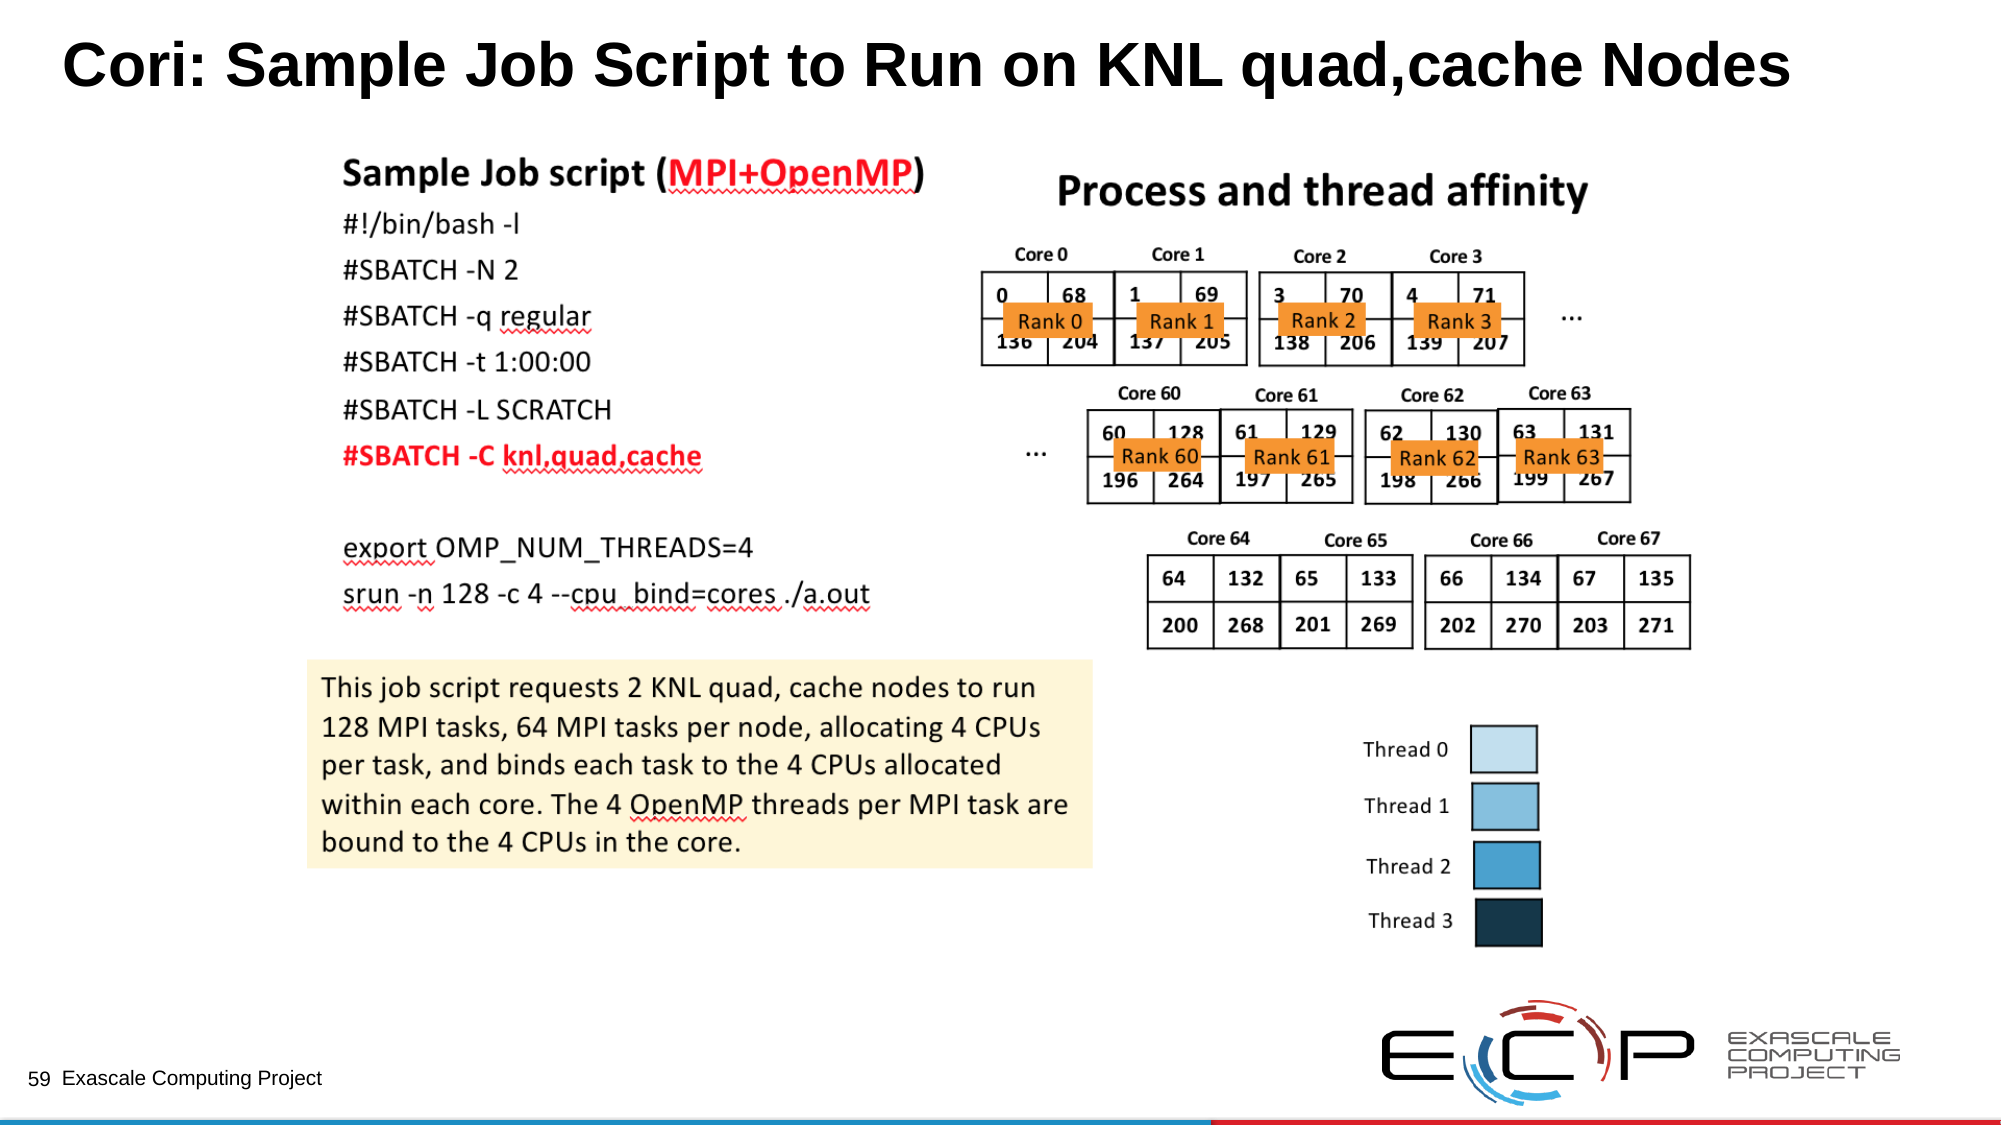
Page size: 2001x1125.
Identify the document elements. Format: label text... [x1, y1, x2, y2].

picture [306, 146, 1693, 979]
title Cori: Sample Job Script to Run on KNL quad,cache Nodes [47, 28, 1915, 109]
picture [1382, 1000, 1900, 1106]
